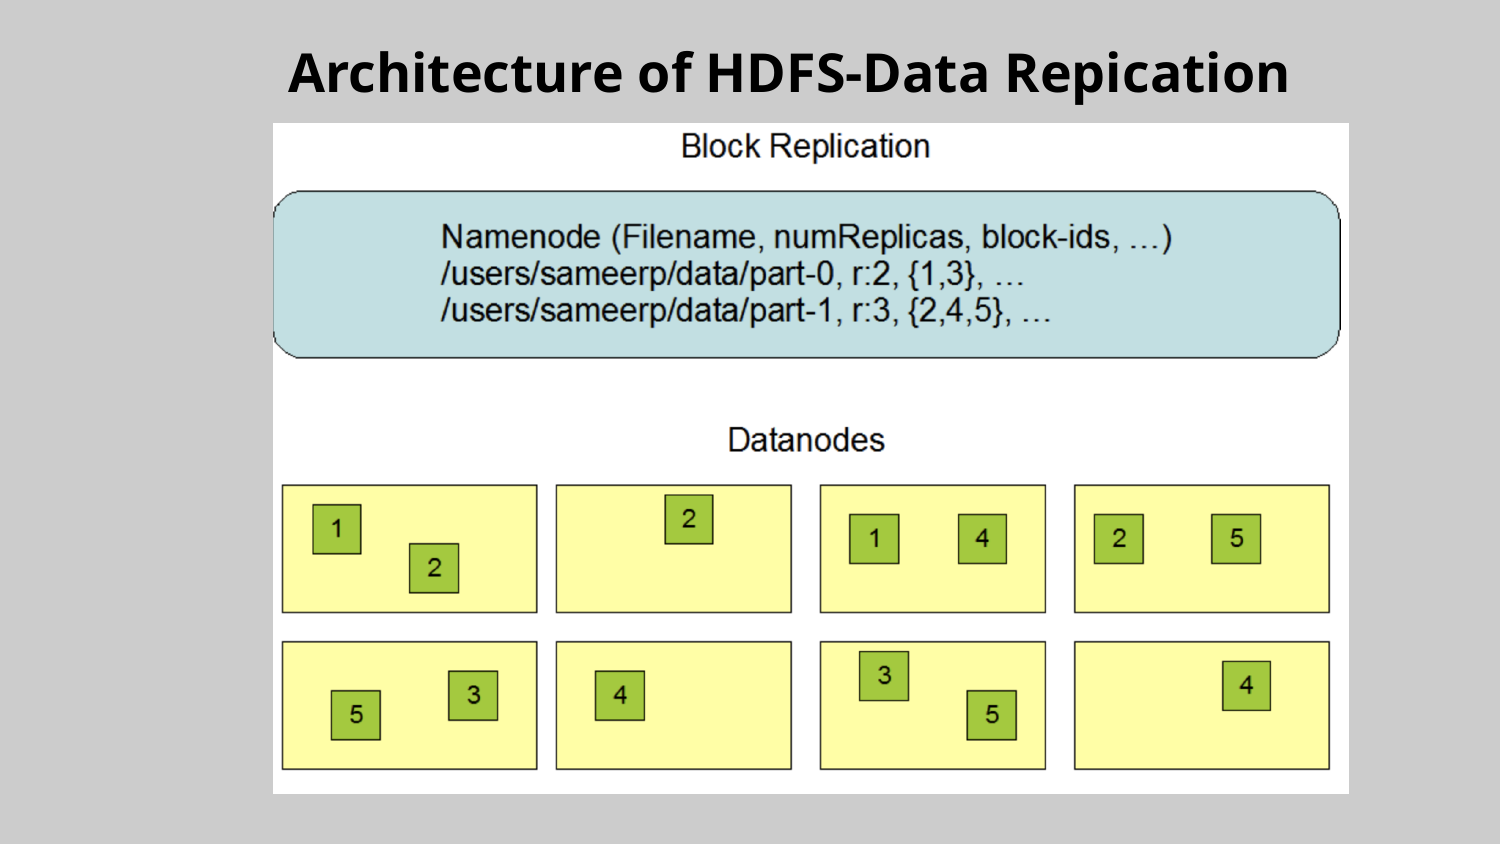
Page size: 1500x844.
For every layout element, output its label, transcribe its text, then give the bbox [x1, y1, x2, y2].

title Architecture of HDFS-Data Repication [273, 19, 1419, 124]
picture [273, 123, 1349, 794]
